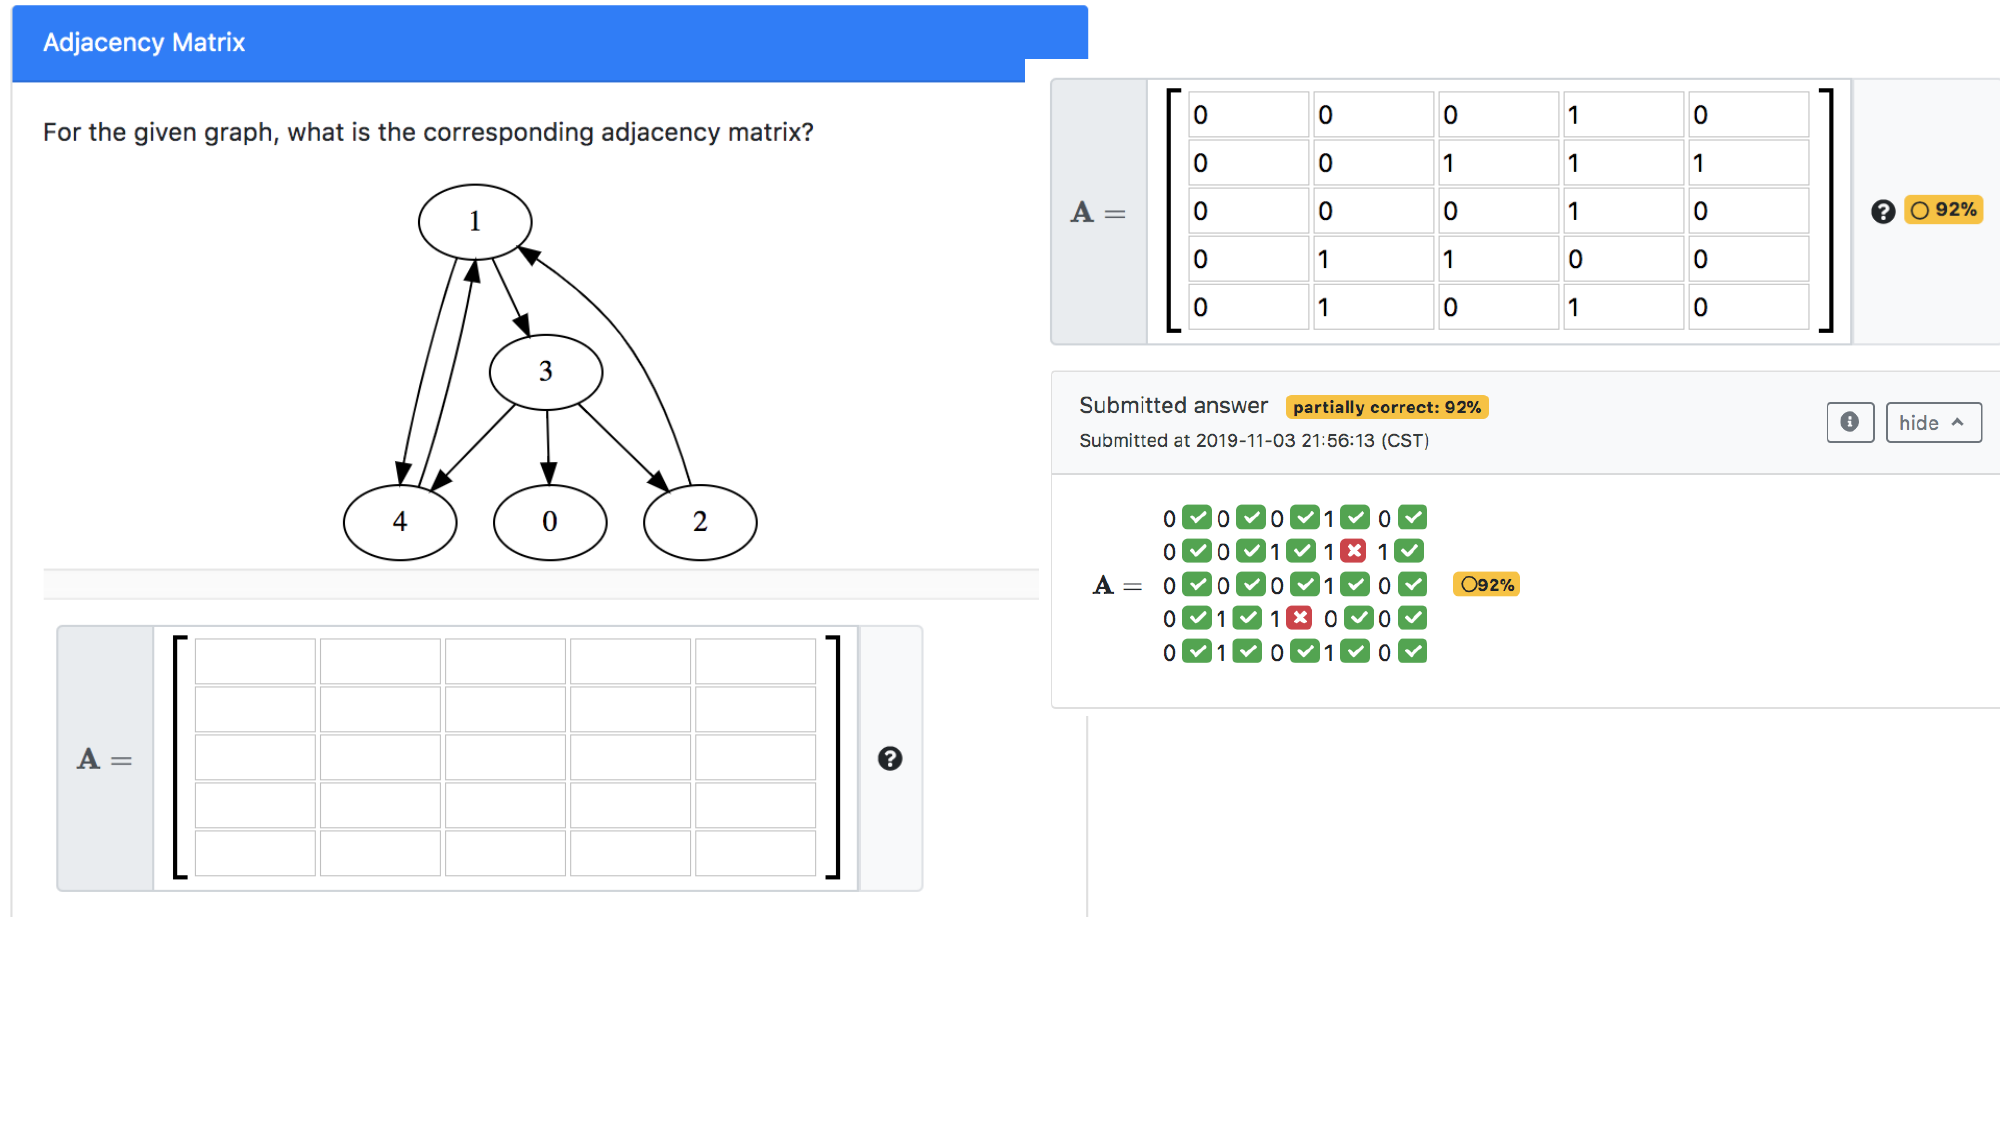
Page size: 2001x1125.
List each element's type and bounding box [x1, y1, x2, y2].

picture [0, 0, 1107, 917]
text_box [1024, 59, 2000, 716]
